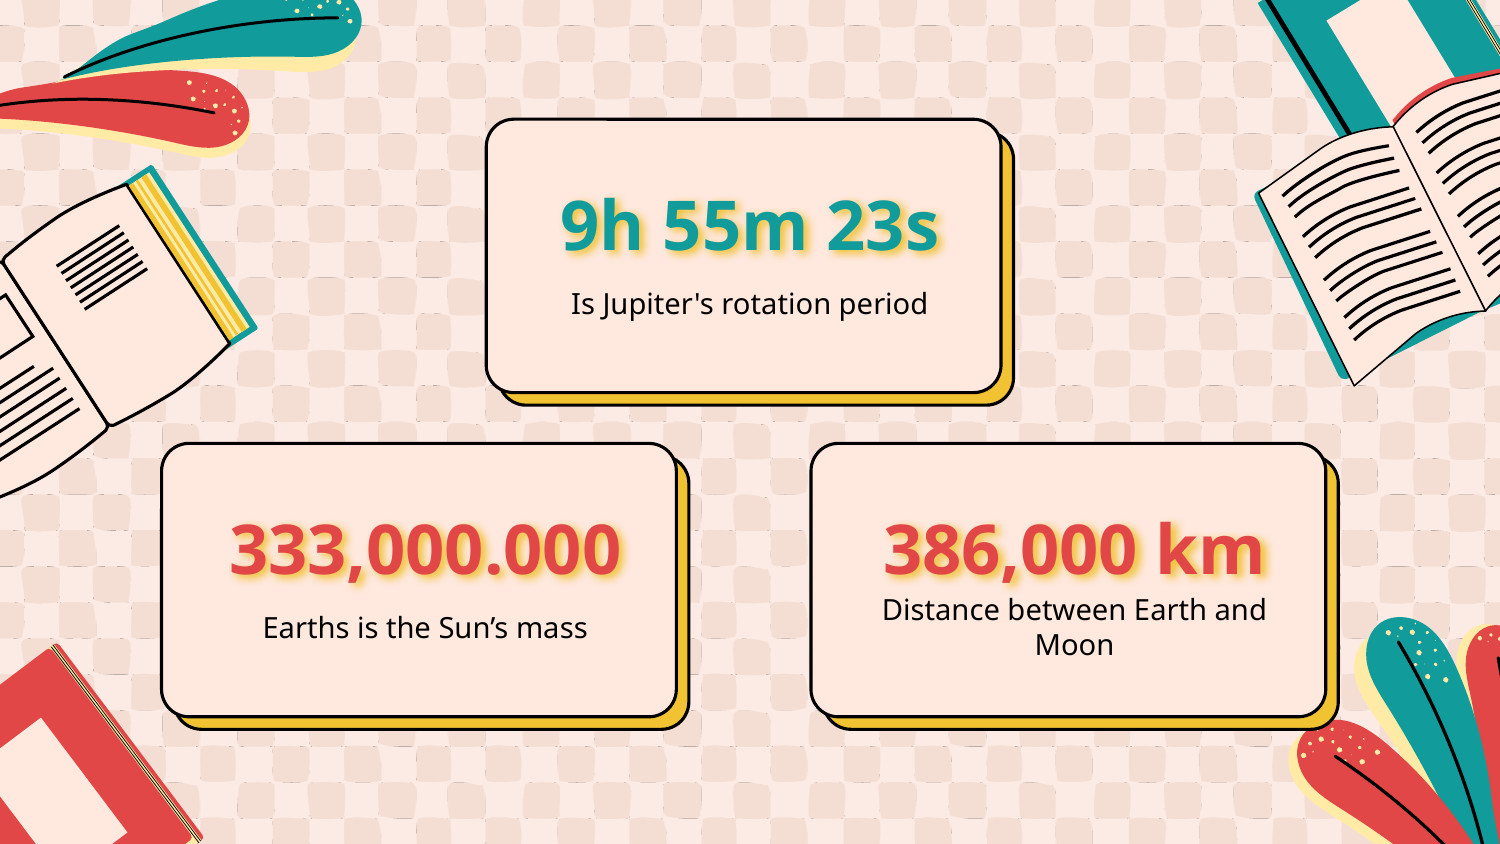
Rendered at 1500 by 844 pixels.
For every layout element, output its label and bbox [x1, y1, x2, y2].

text_box [161, 443, 690, 730]
picture [1477, 0, 1500, 37]
text_box [810, 443, 1339, 730]
picture [0, 0, 216, 93]
text_box [1260, 78, 1500, 368]
picture [0, 0, 1500, 844]
text_box [485, 118, 1014, 406]
